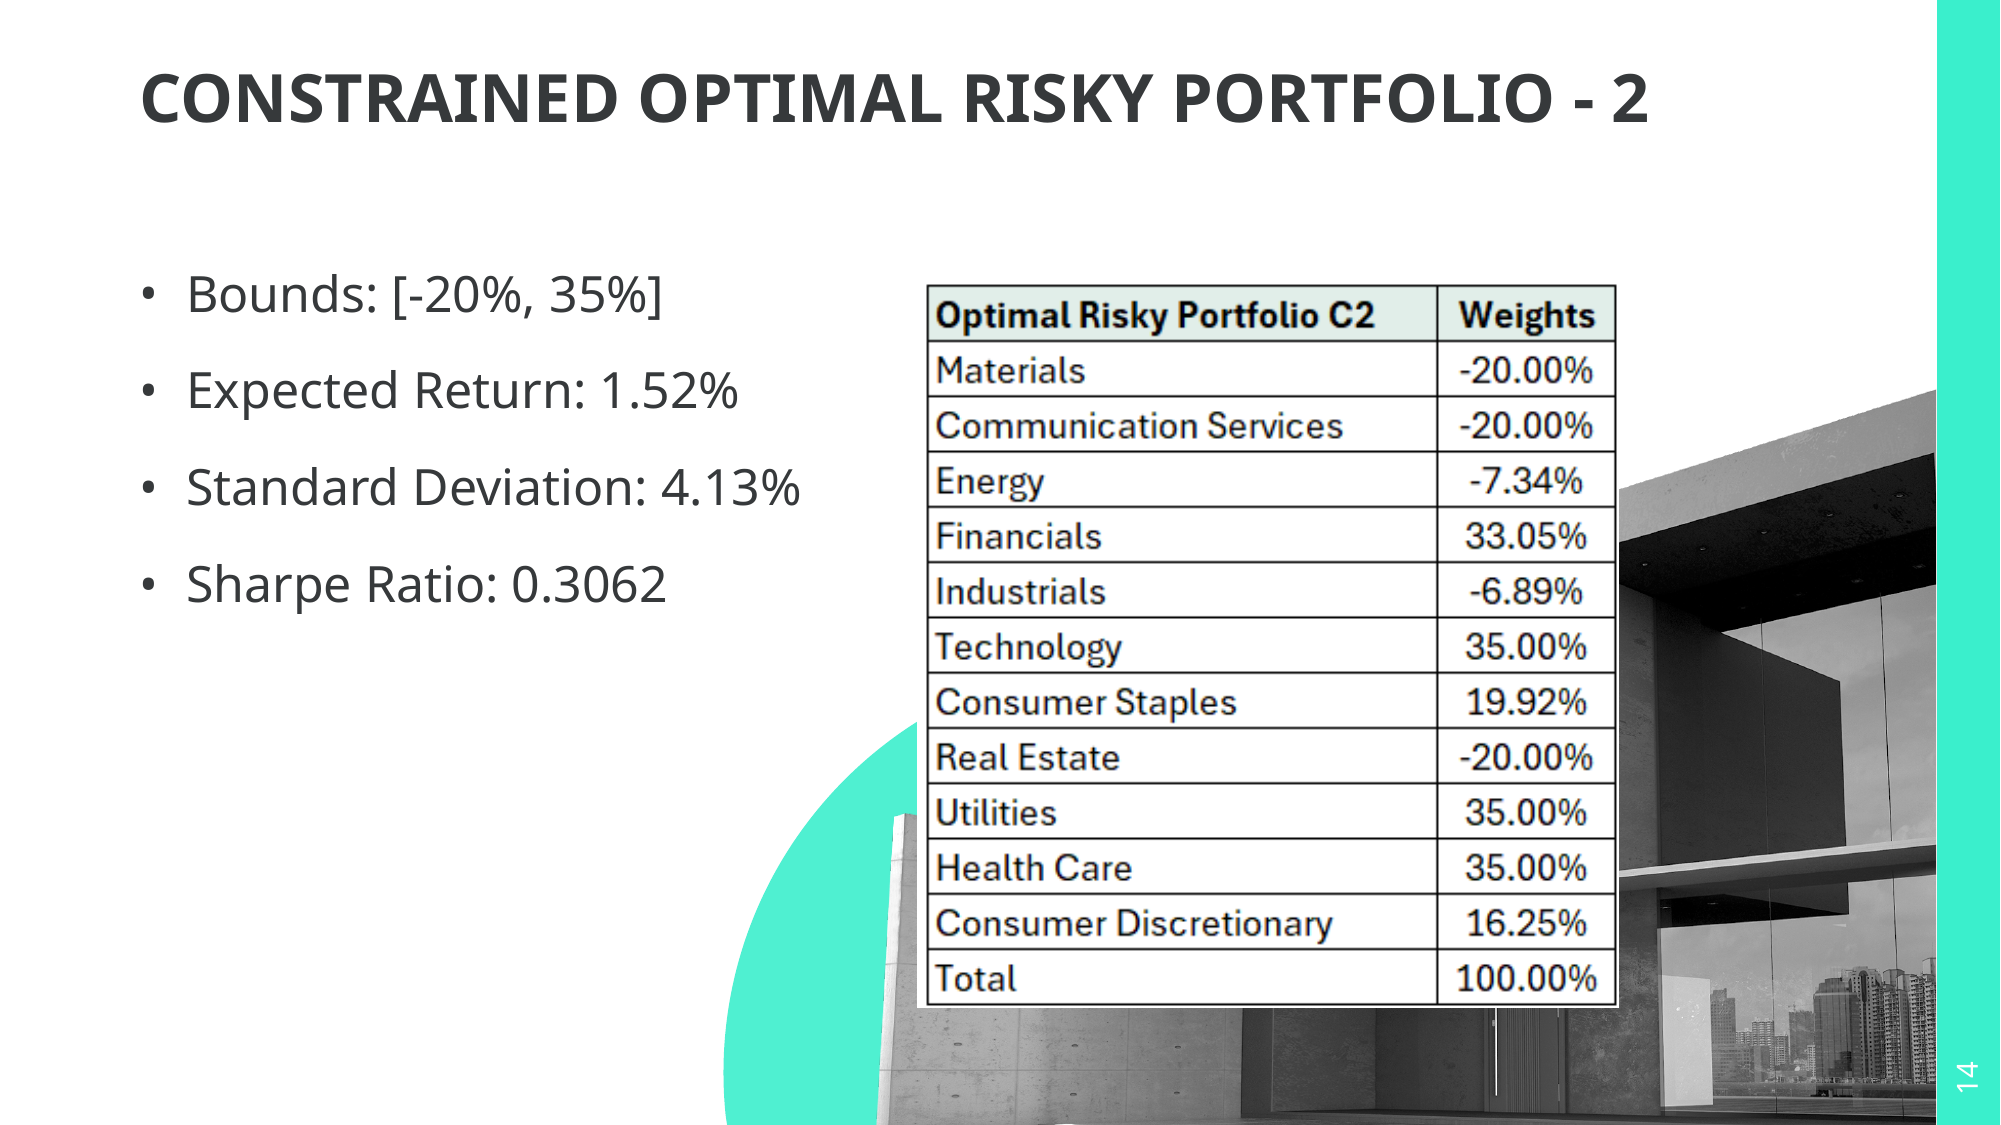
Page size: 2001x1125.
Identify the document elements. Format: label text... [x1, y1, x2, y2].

list Bounds: [-20%, 35%] Expected Return: 1.52% Standard Deviation: 4.13% Sharpe Ratio: 0.3062 [139, 249, 932, 835]
picture [682, 275, 1937, 1125]
text_box CONSTRAINED OPTIMAL RISKY PORTFOLIO - 2 [139, 29, 1937, 137]
slide_number 14 [1937, 1032, 2000, 1125]
